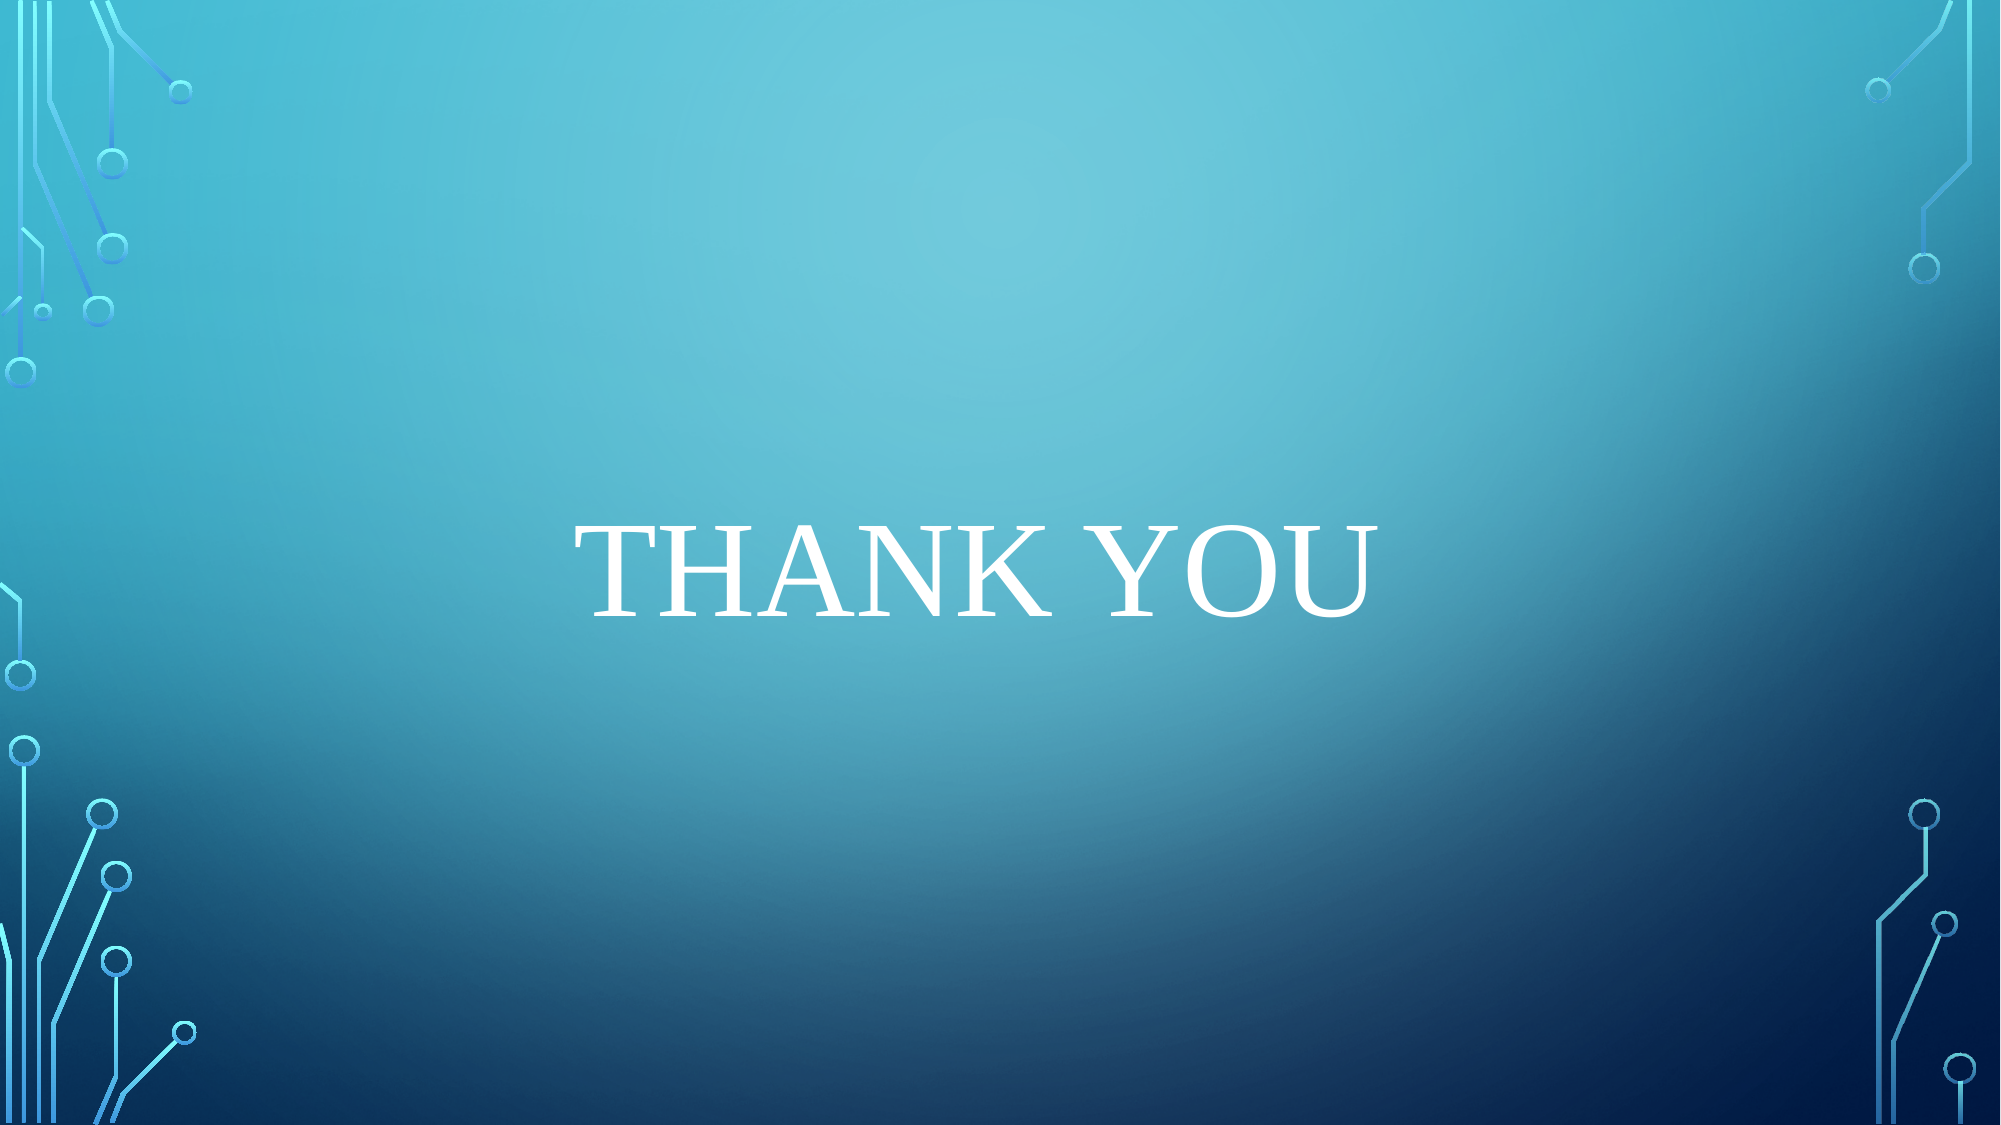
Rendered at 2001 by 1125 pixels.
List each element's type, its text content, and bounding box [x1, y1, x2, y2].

text_box THANK YOU [558, 471, 1607, 652]
